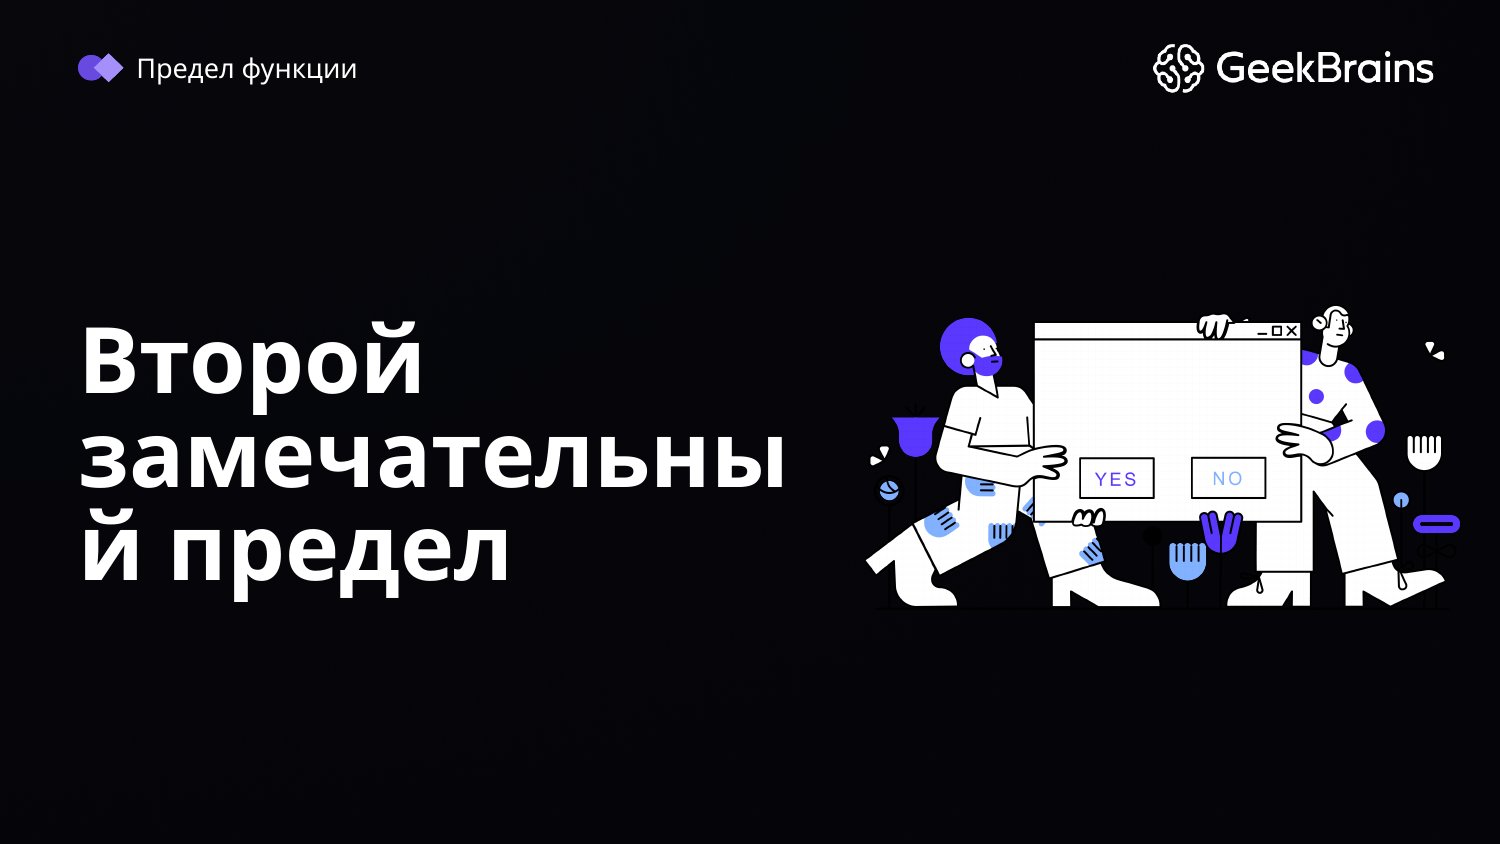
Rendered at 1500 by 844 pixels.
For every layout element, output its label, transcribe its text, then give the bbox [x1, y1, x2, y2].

title Предел функции [134, 39, 763, 83]
title Второй замечательный предел [78, 305, 833, 539]
picture [0, 0, 1500, 844]
text_box [93, 53, 124, 82]
text_box [78, 54, 102, 81]
